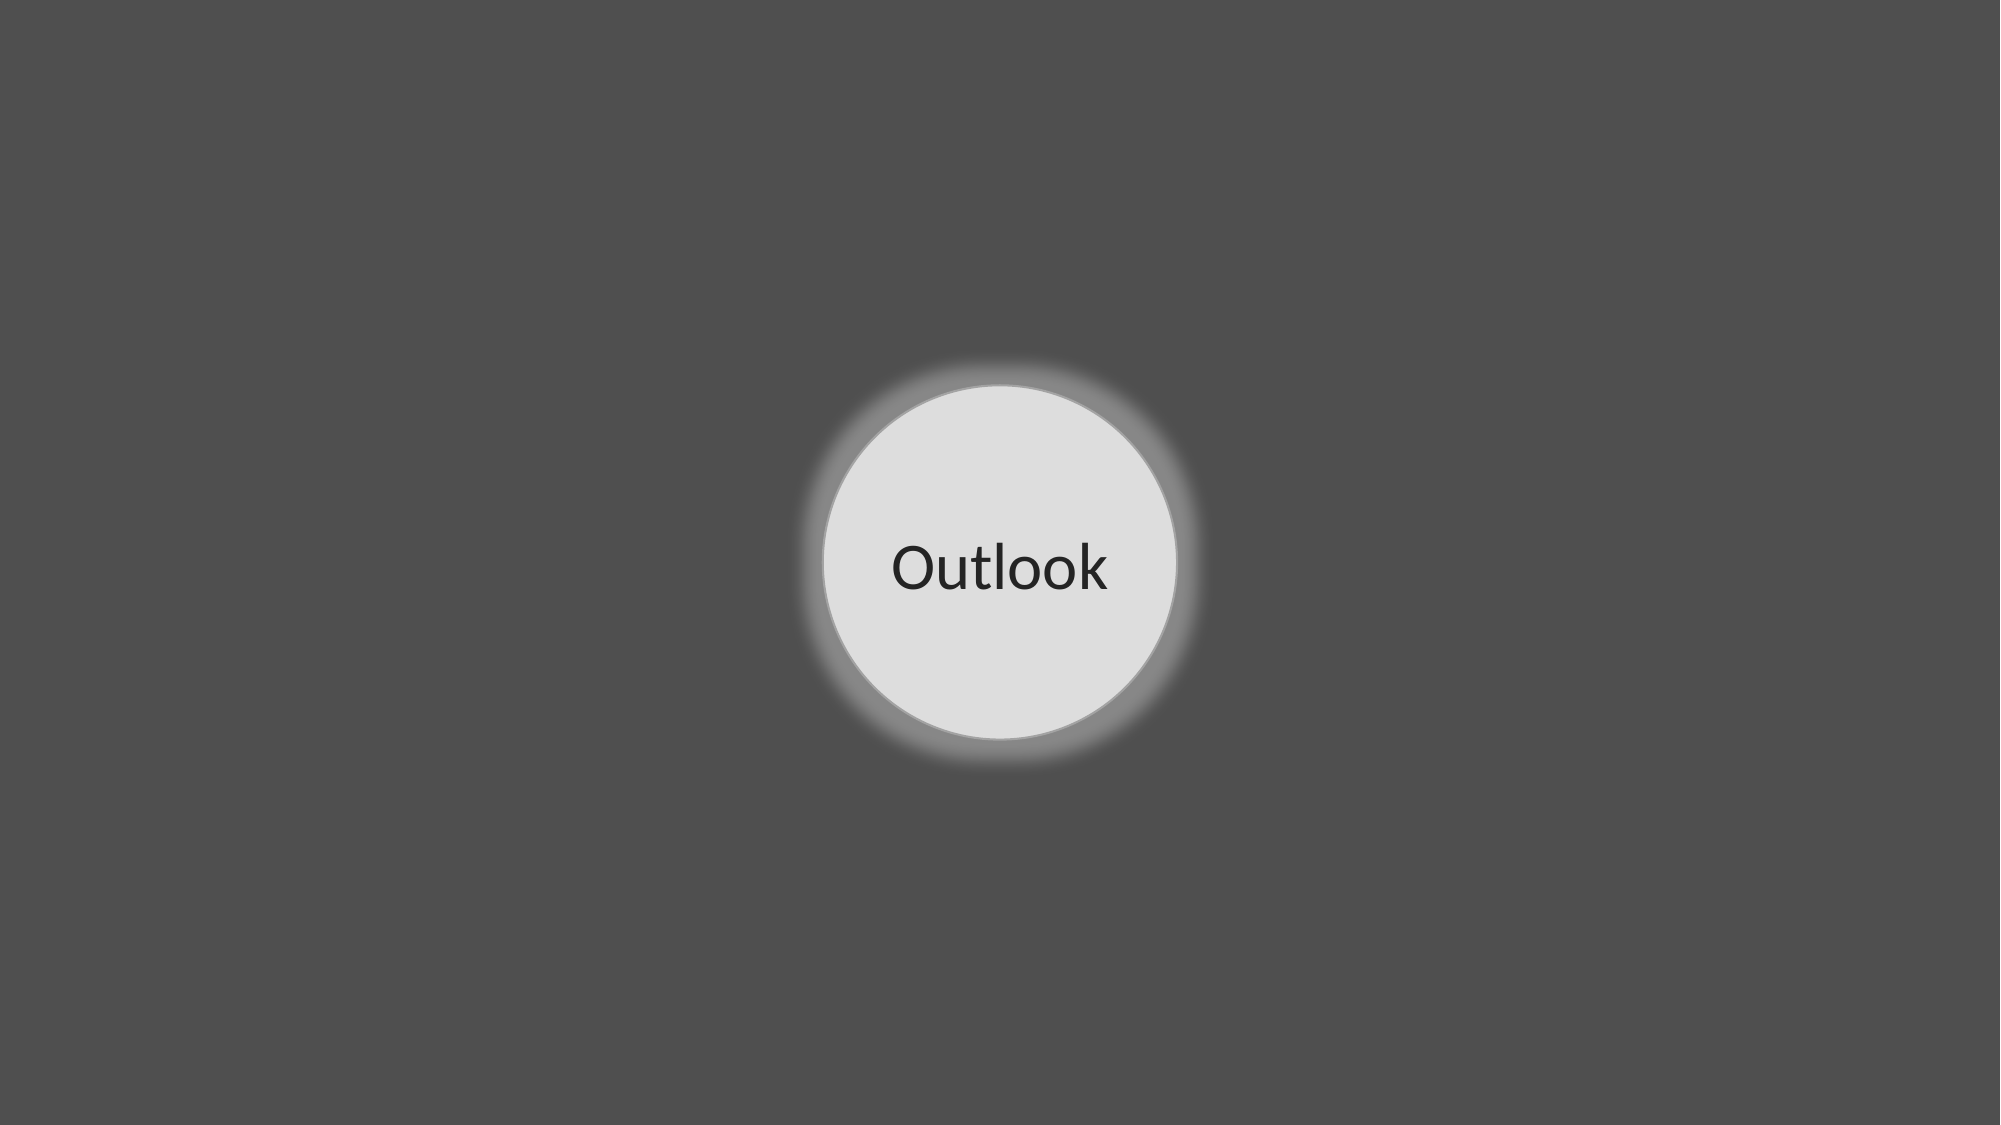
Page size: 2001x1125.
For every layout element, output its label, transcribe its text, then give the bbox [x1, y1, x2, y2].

text_box Outlook [821, 384, 1179, 741]
picture [898, 539, 1102, 648]
